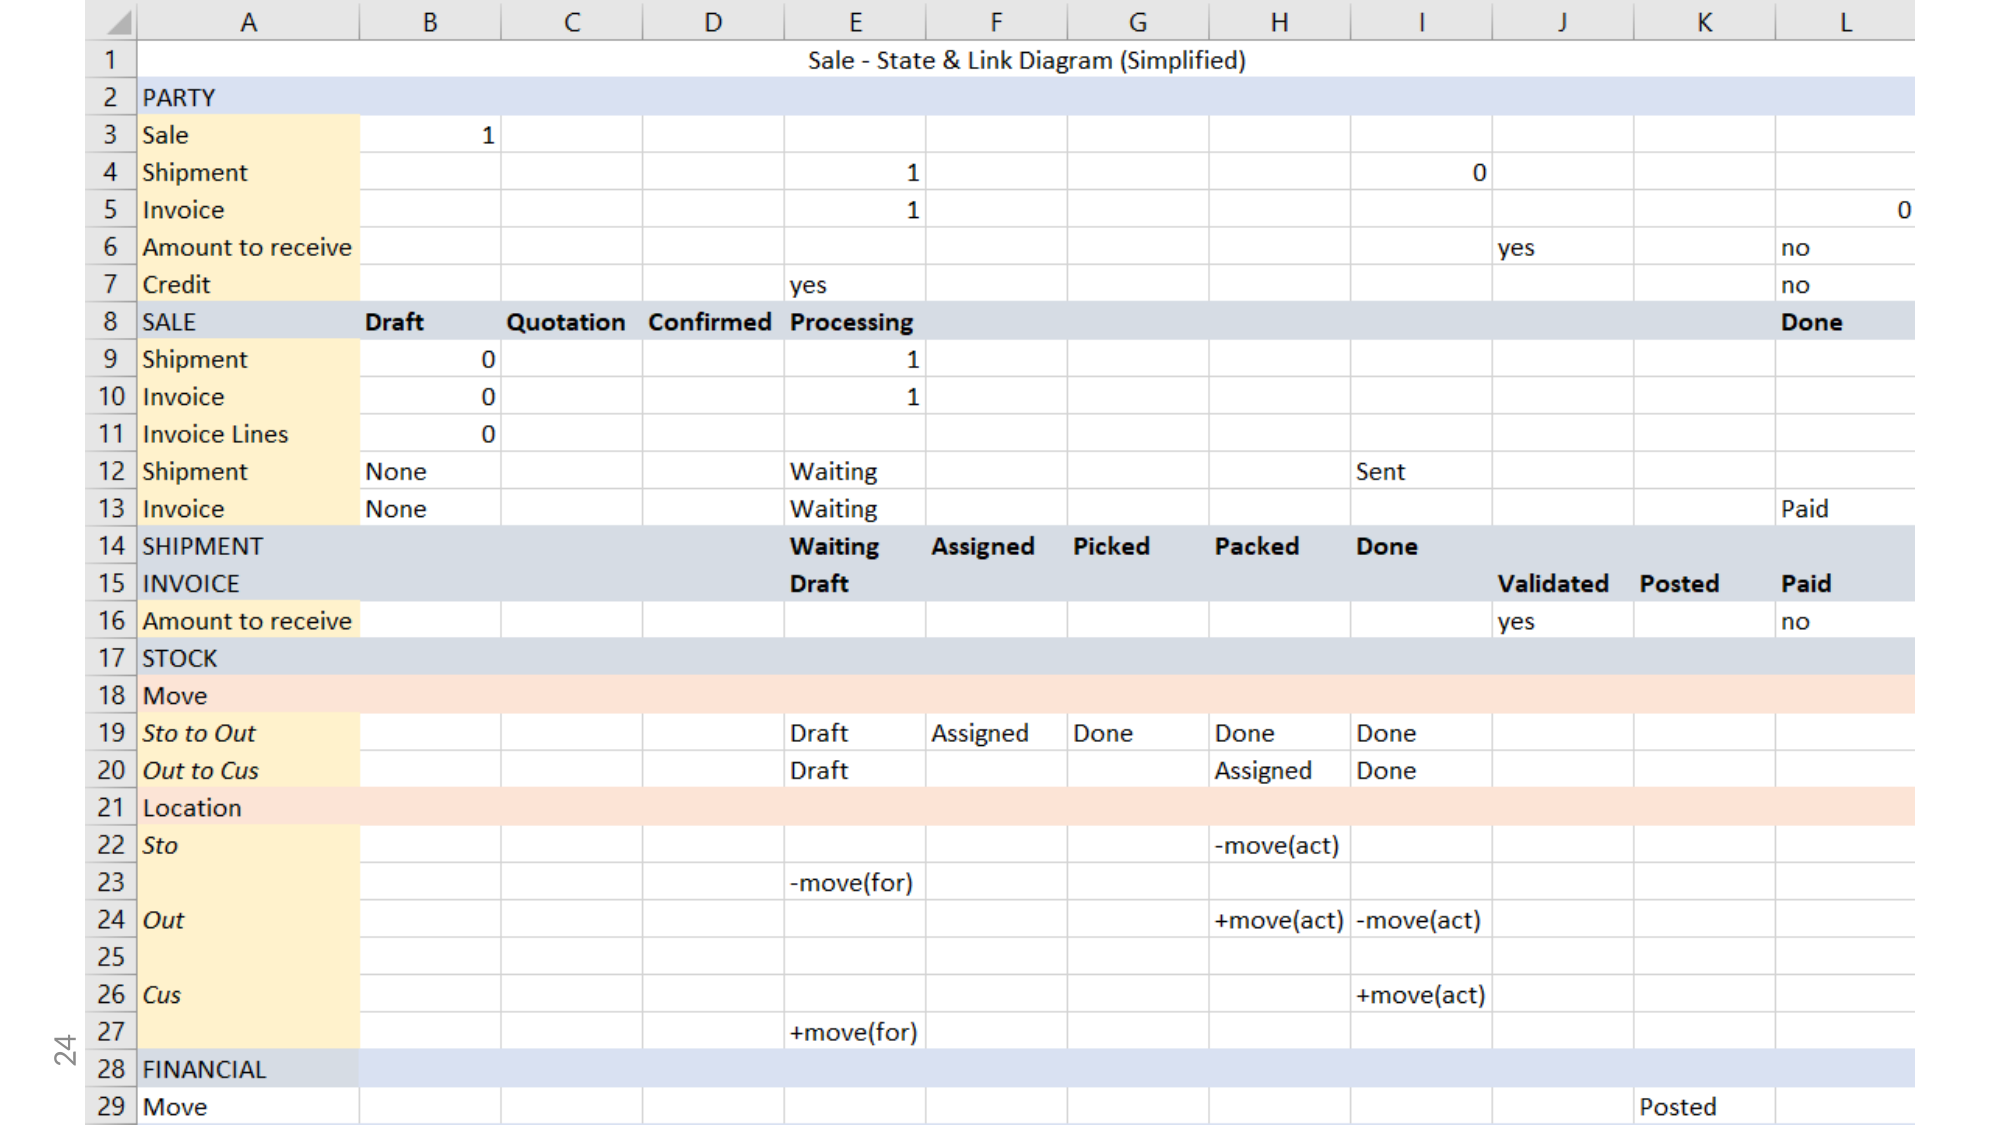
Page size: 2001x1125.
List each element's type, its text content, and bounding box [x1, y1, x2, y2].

slide_number 24 [32, 995, 84, 1108]
picture [84, 0, 1915, 1125]
